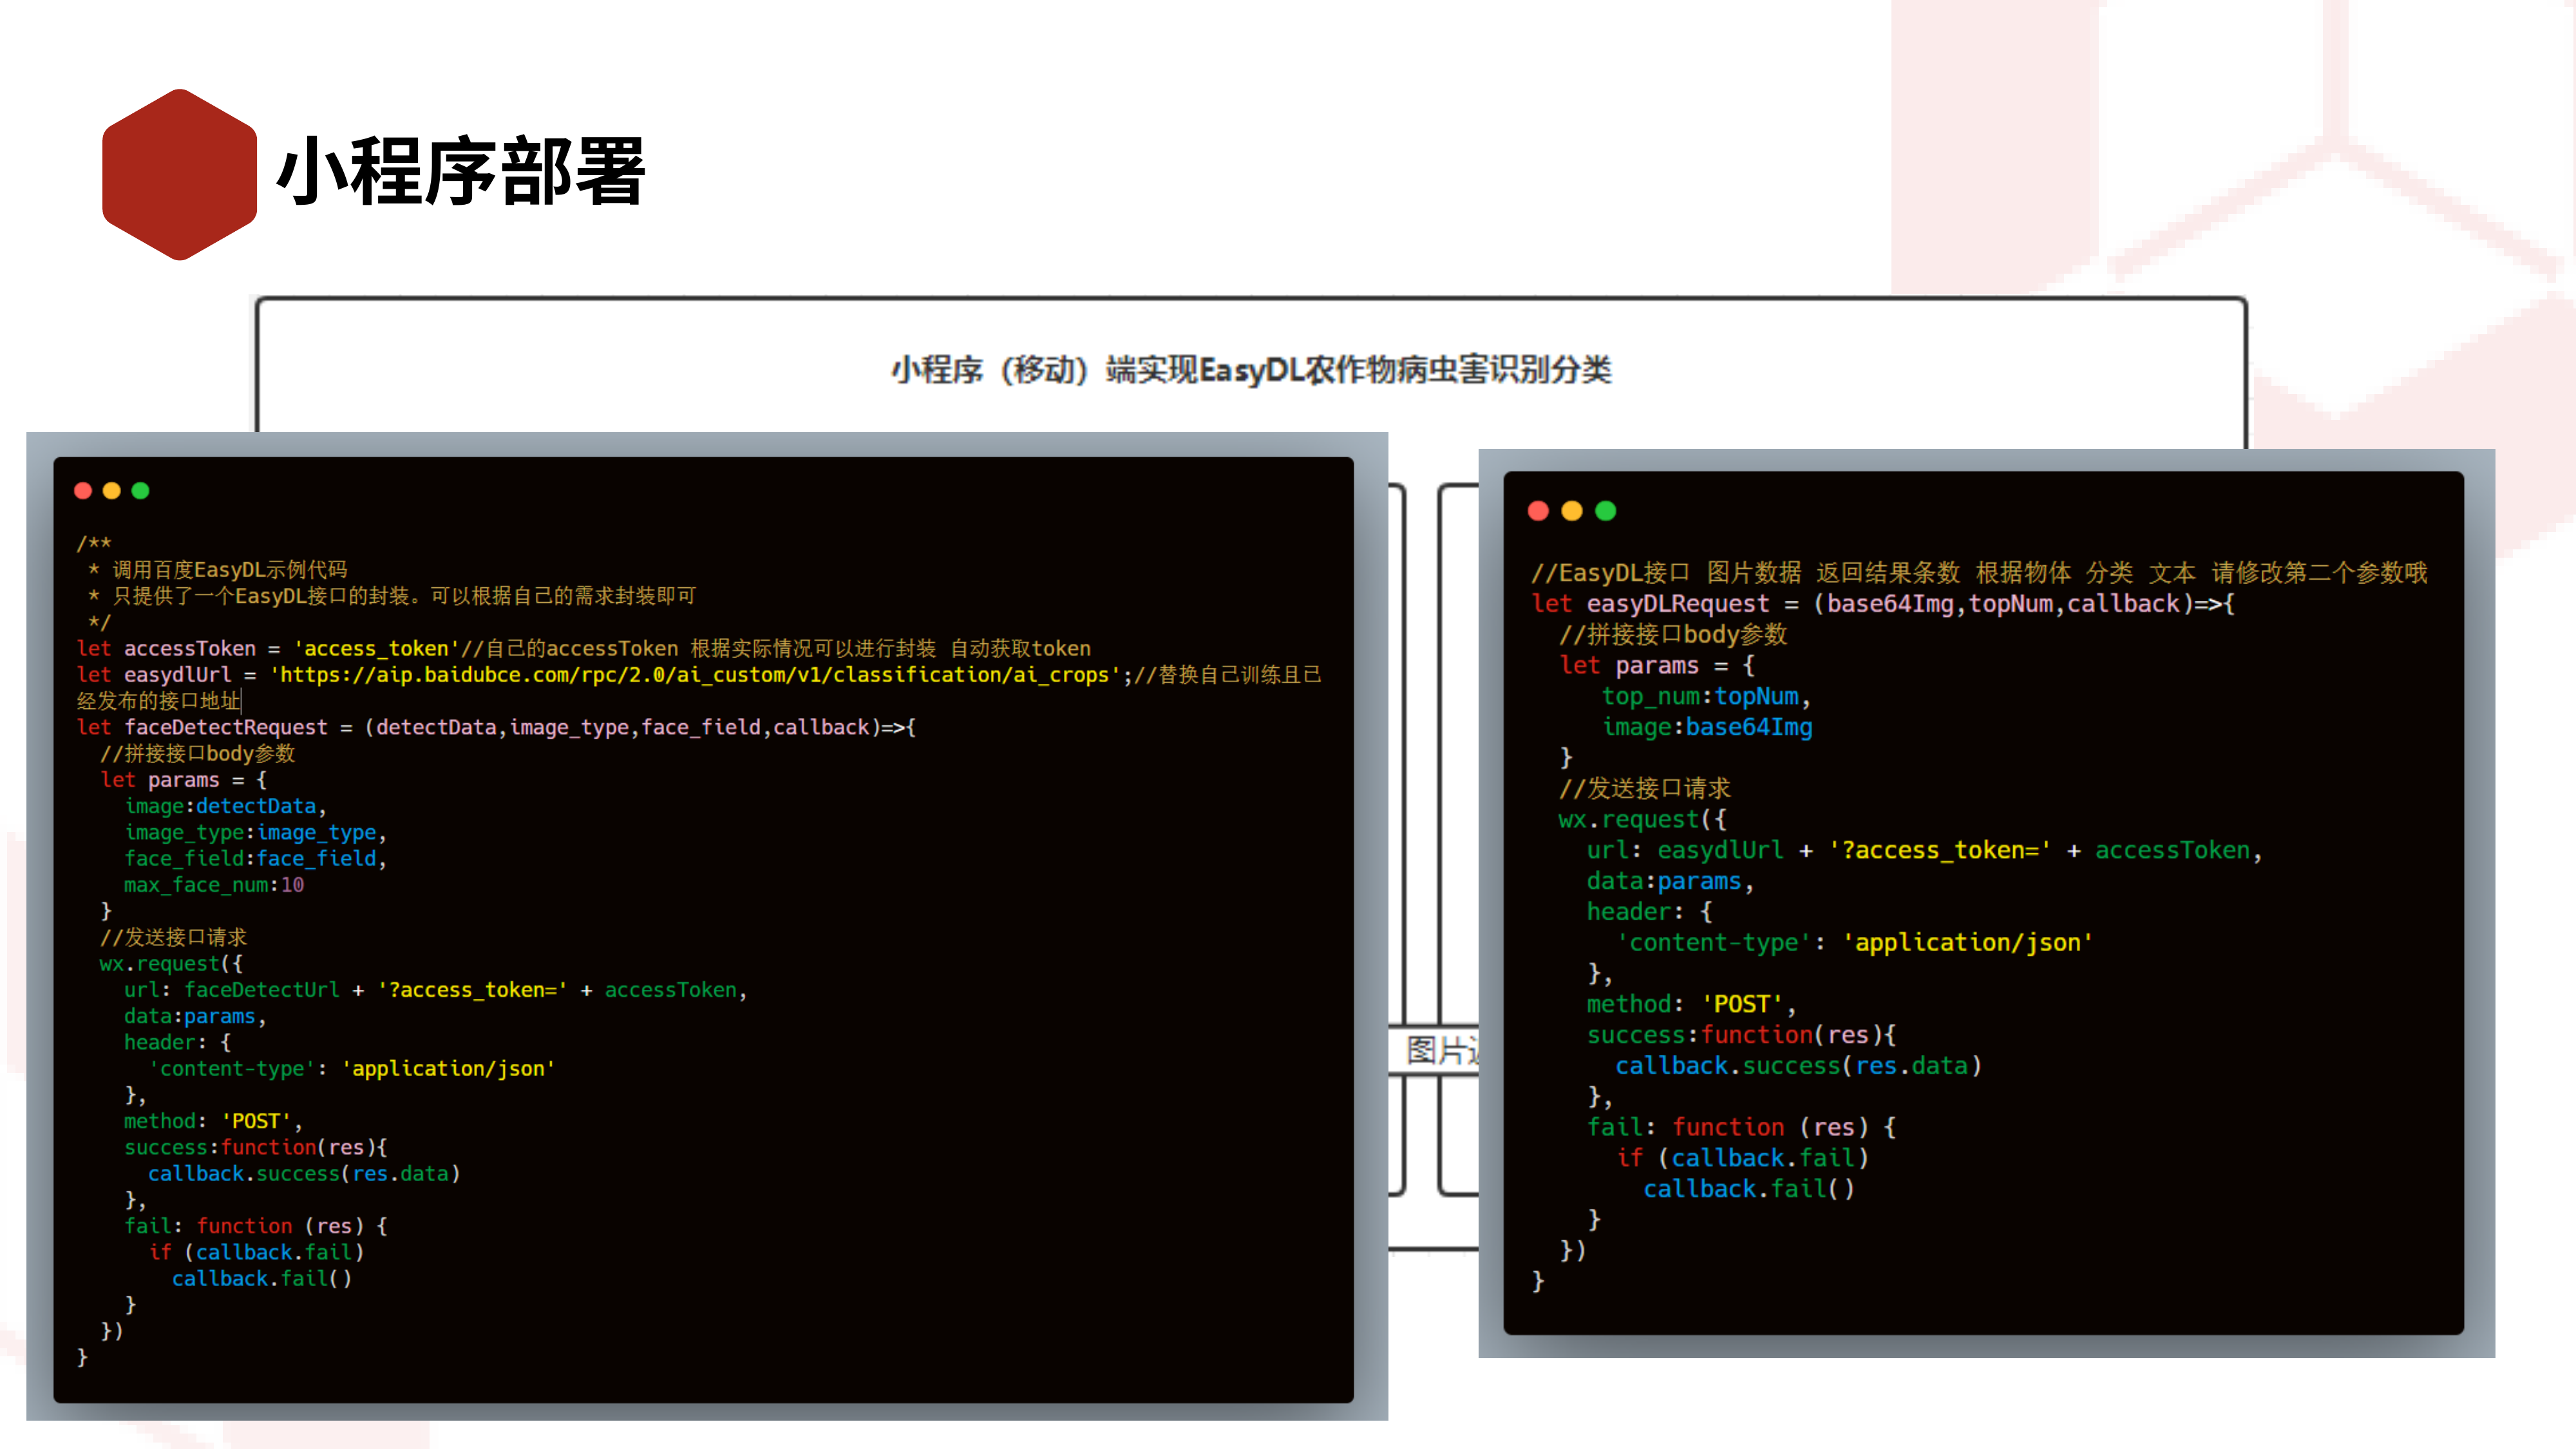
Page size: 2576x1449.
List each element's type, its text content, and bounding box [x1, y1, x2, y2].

title 小程序部署 [269, 113, 663, 225]
picture [26, 294, 2496, 1421]
